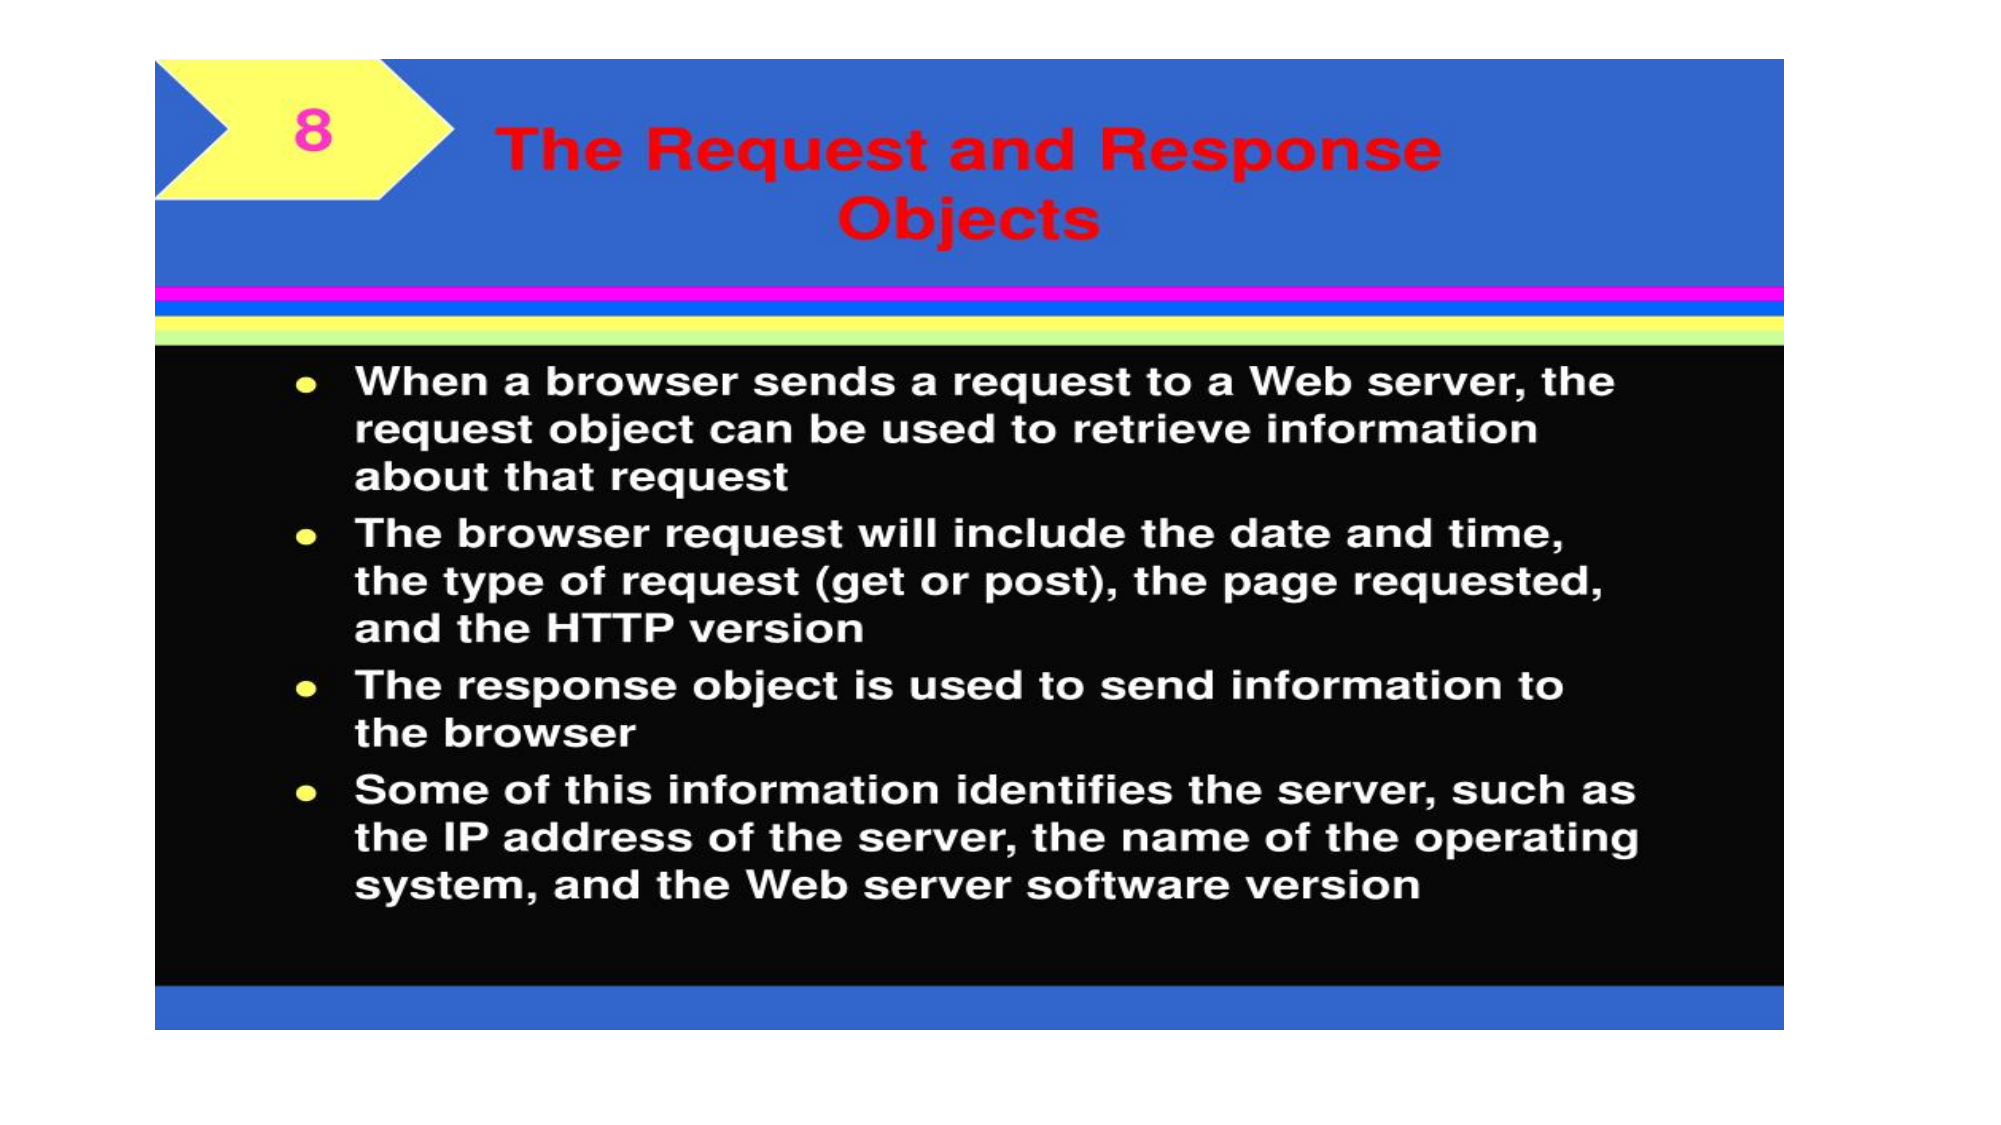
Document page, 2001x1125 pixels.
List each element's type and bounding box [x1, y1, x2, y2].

list [155, 59, 1784, 1030]
